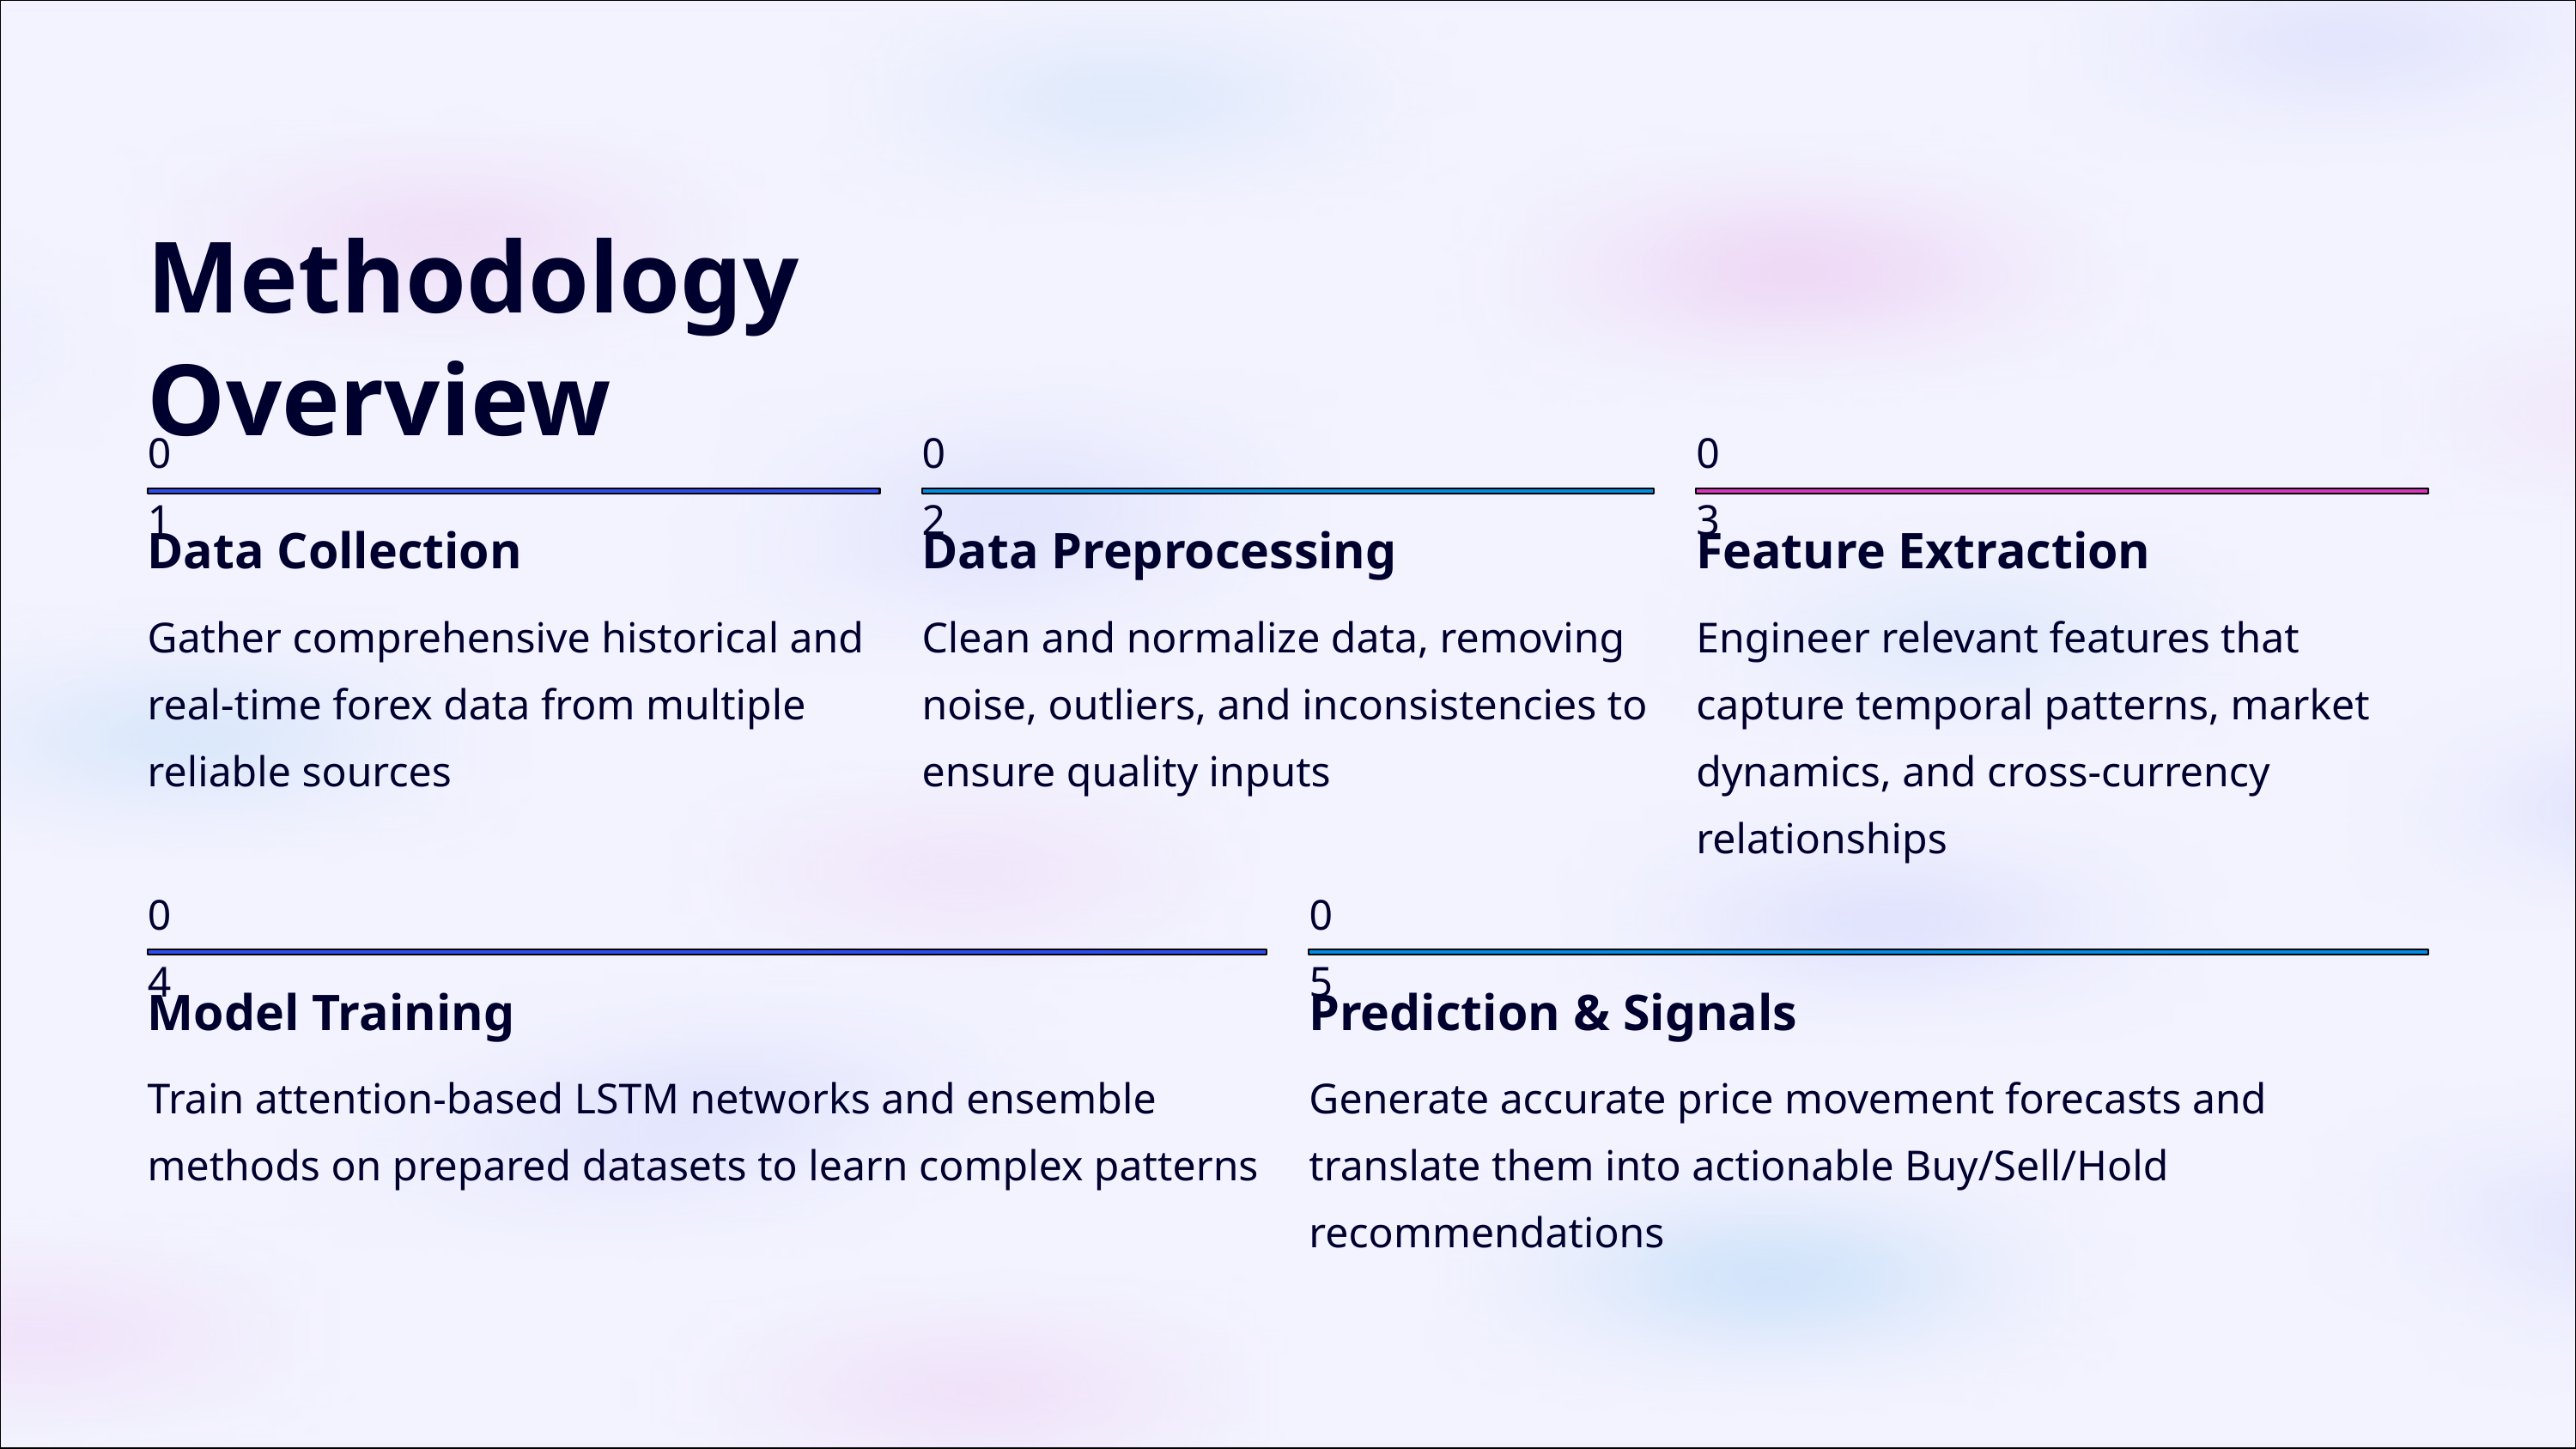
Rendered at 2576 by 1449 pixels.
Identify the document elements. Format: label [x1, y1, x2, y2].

text_box [1309, 949, 2429, 955]
text_box [0, 0, 2576, 1449]
text_box [1696, 488, 2429, 494]
text_box [147, 949, 1267, 955]
text_box [147, 488, 880, 494]
text_box [921, 488, 1655, 494]
